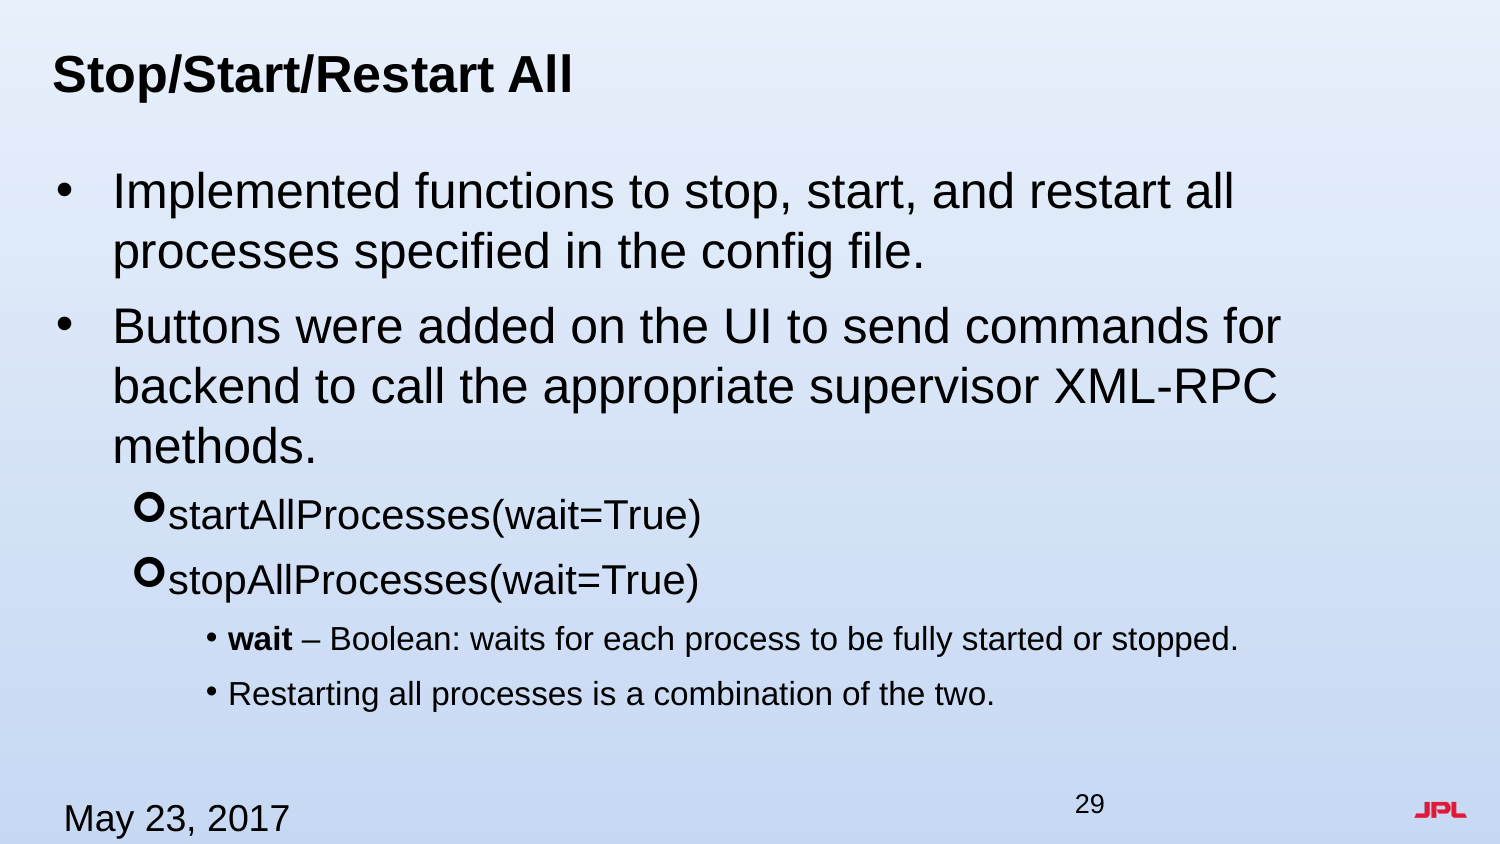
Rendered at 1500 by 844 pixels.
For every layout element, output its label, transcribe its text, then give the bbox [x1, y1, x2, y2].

slide_number 29 [1074, 786, 1413, 833]
picture [1413, 798, 1469, 819]
title Stop/Start/Restart All [52, 39, 1463, 118]
text_box May 23, 2017 [55, 786, 406, 844]
list Implemented functions to stop, start, and restart all processes specified in the config file. Buttons were added on the UI to send commands for backend to call the appropriate supervisor XML-RPC methods. startAllProcesses(wait=True) stopAllProcesses(wait=True) wait – Boolean: waits for each process to be fully started or stopped. Restarting all processes is a combination of the two. [55, 158, 1429, 775]
